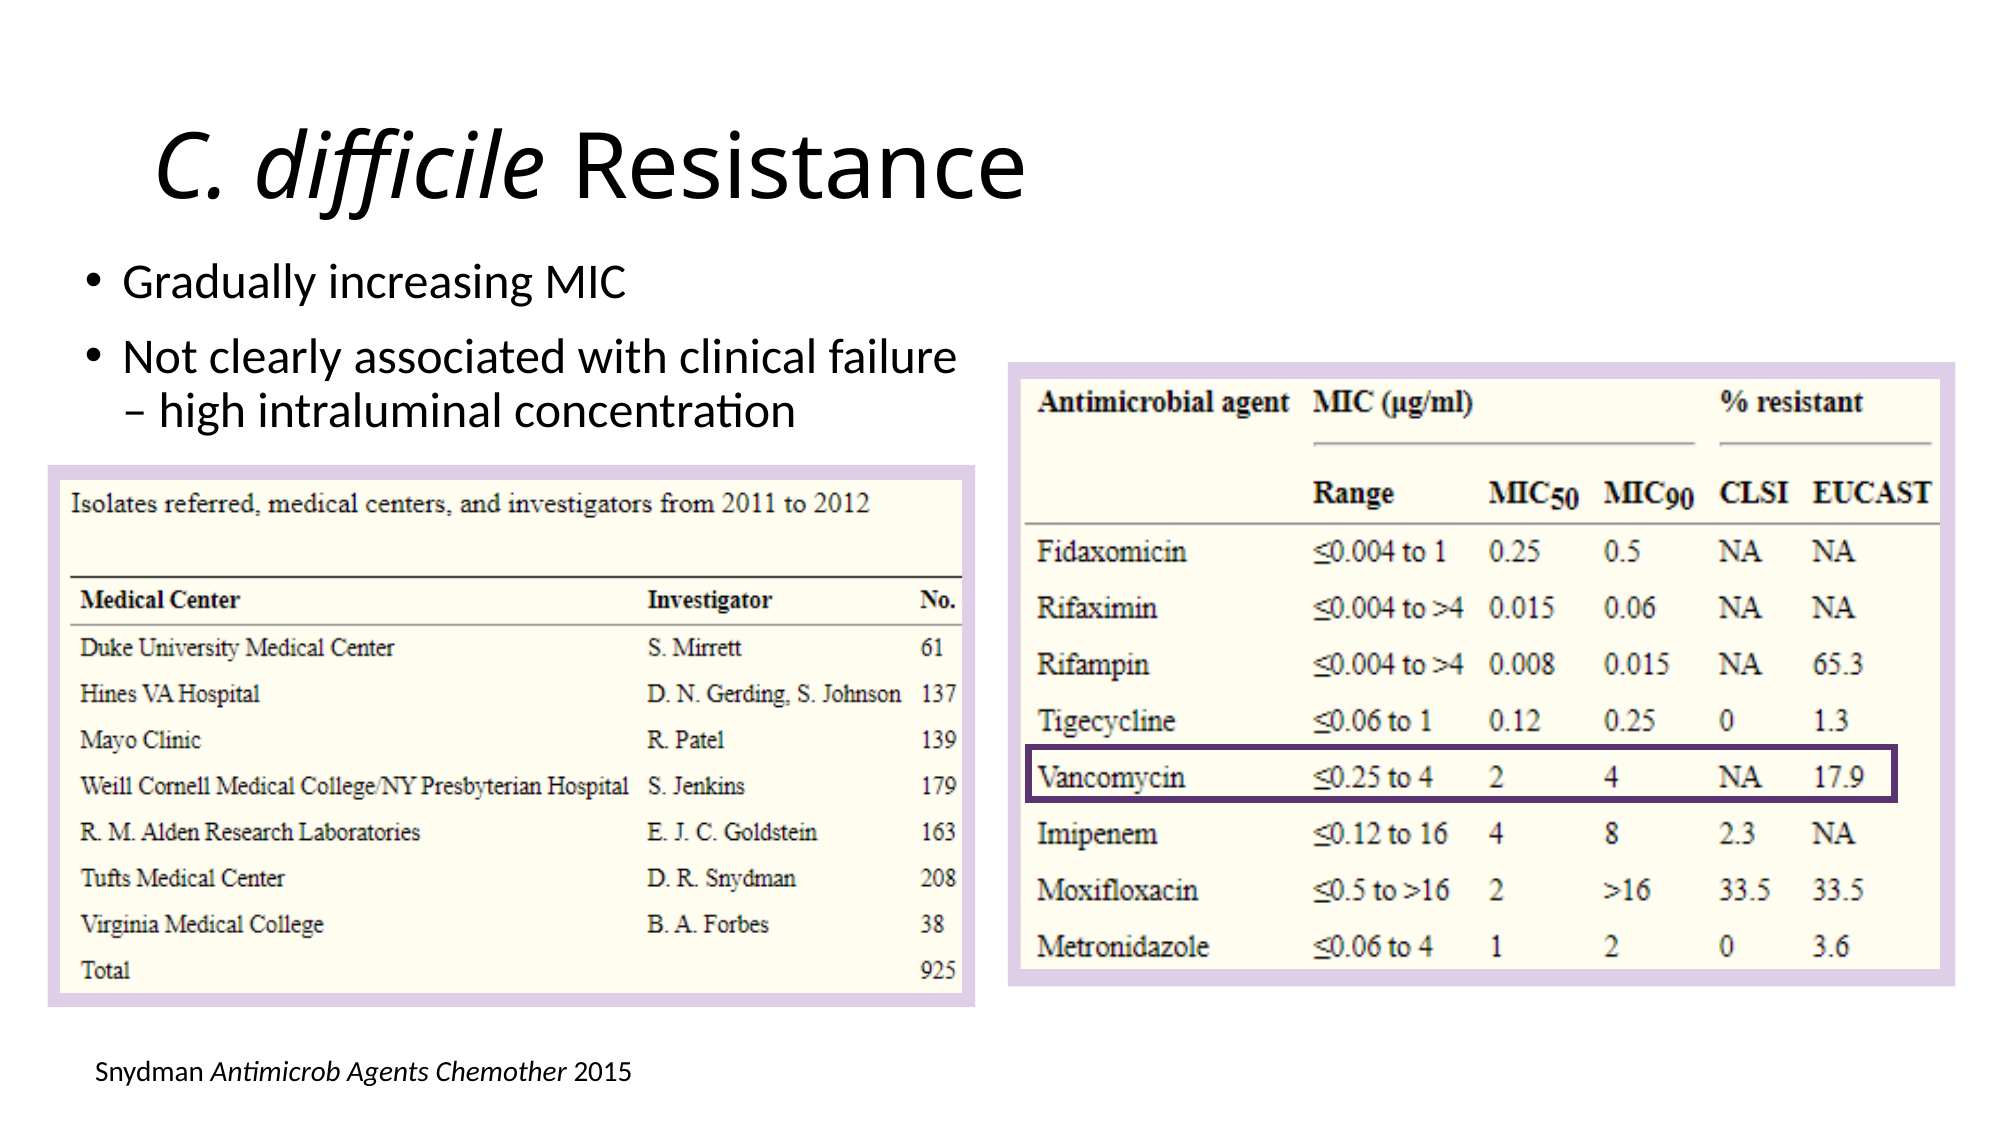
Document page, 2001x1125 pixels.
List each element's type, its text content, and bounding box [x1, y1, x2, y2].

title C. difficile Resistance [137, 59, 1863, 278]
list Gradually increasing MIC Not clearly associated with clinical failure – high intraluminal concentration [69, 247, 1795, 1007]
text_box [1007, 362, 1956, 987]
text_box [47, 465, 976, 1007]
text_box Snydman Antimicrob Agents Chemother 2015 [80, 1045, 739, 1095]
